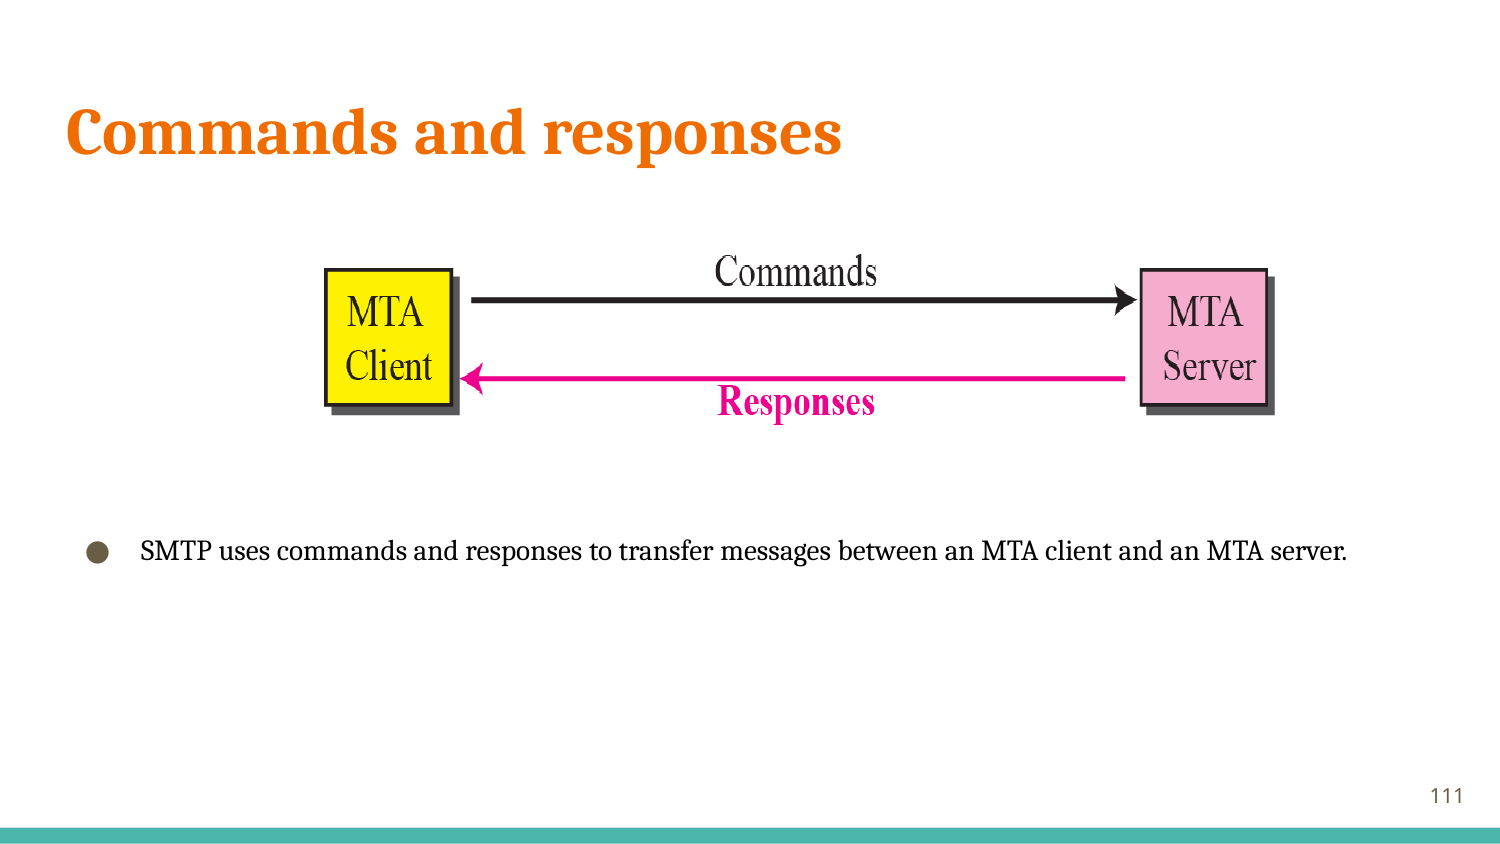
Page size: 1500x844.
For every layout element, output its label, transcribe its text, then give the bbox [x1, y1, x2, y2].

list SMTP uses commands and responses to transfer messages between an MTA client and an MTA server. [51, 207, 1449, 750]
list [324, 249, 1276, 429]
slide_number ‹#› [1389, 764, 1480, 830]
title Commands and responses [51, 72, 1449, 189]
